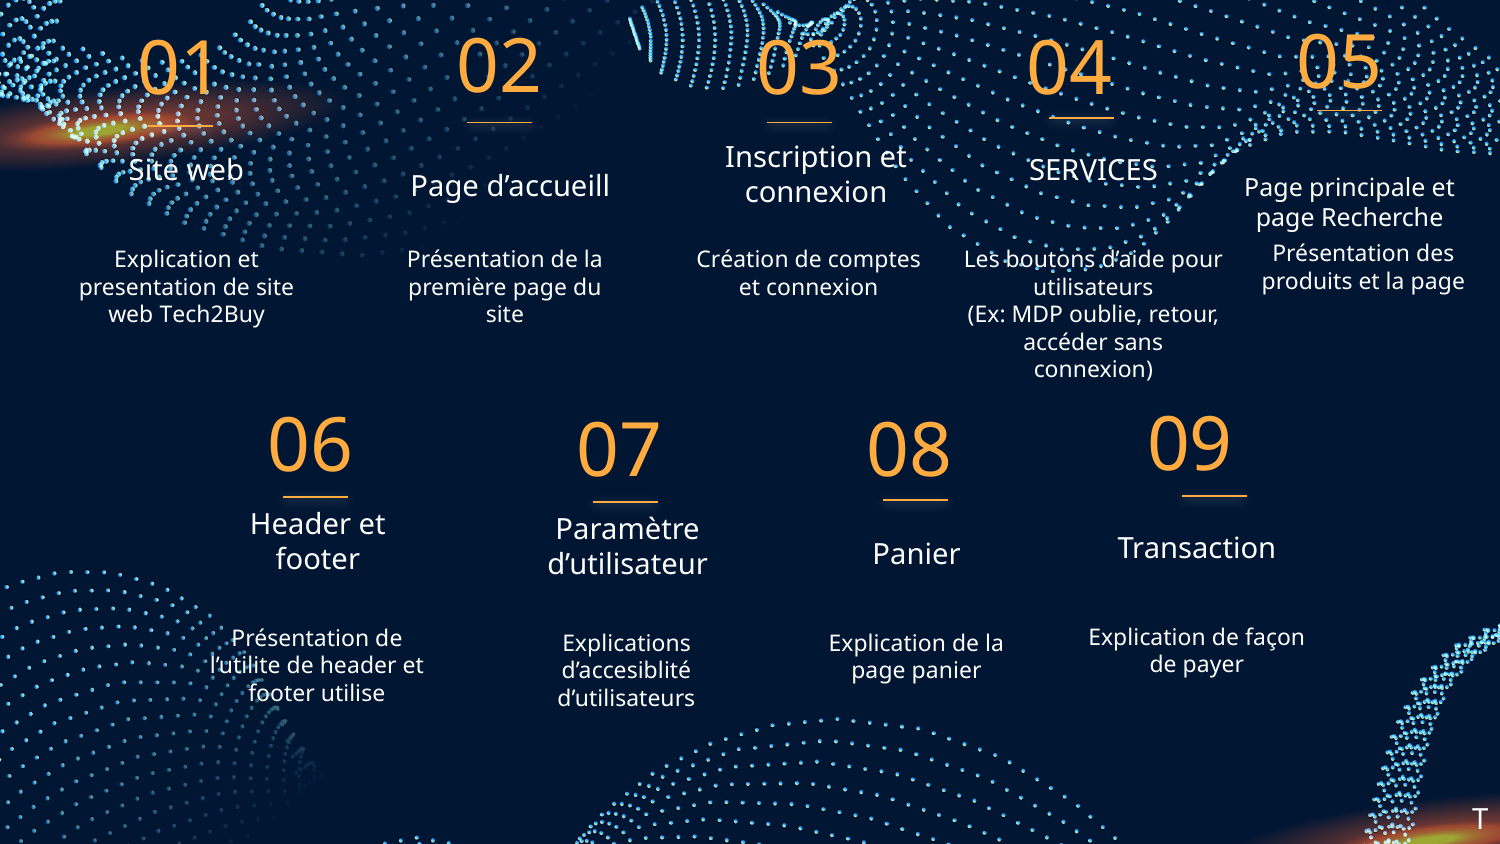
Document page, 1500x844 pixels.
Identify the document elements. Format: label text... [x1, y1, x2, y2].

text_box 05 [1169, 0, 1500, 119]
text_box Paramètre d’utilisateur [502, 516, 753, 596]
title Site web [61, 142, 312, 202]
text_box Présentation des produits et la page [1238, 223, 1489, 357]
text_box Header et footer [193, 511, 443, 590]
text_box T [1457, 792, 1500, 843]
title Inscription et connexion [691, 164, 941, 224]
text_box 06 [140, 382, 480, 502]
text_box Présentation de l’utilite de header et footer utilise [192, 608, 442, 742]
text_box Explication de la page panier [791, 613, 1042, 711]
title Page d’accueill [385, 157, 635, 217]
picture [0, 0, 1500, 844]
text_box Explications d’accesiblité d’utilisateurs [501, 613, 752, 747]
text_box 04 [899, 5, 1224, 125]
subtitle Création de comptes et connexion [669, 229, 948, 363]
text_box Les boutons d’aide pour utilisateurs (Ex: MDP oublie, retour, accéder sans connexion) [948, 229, 1239, 387]
subtitle Explication et presentation de site web Tech2Buy [61, 229, 312, 363]
title 02 [330, 4, 670, 124]
text_box 09 [1020, 381, 1360, 501]
text_box Transaction [1072, 519, 1322, 579]
title 03 [629, 5, 899, 125]
text_box Page principale et page Recherche [1224, 119, 1475, 247]
text_box Panier [791, 526, 1042, 586]
title 01 [30, 28, 331, 125]
text_box 07 [450, 387, 790, 507]
text_box SERVICES [968, 142, 1219, 202]
text_box 08 [790, 387, 1080, 507]
text_box Explication de façon de payer [1072, 607, 1322, 726]
subtitle Présentation de la première page du site [380, 229, 630, 363]
